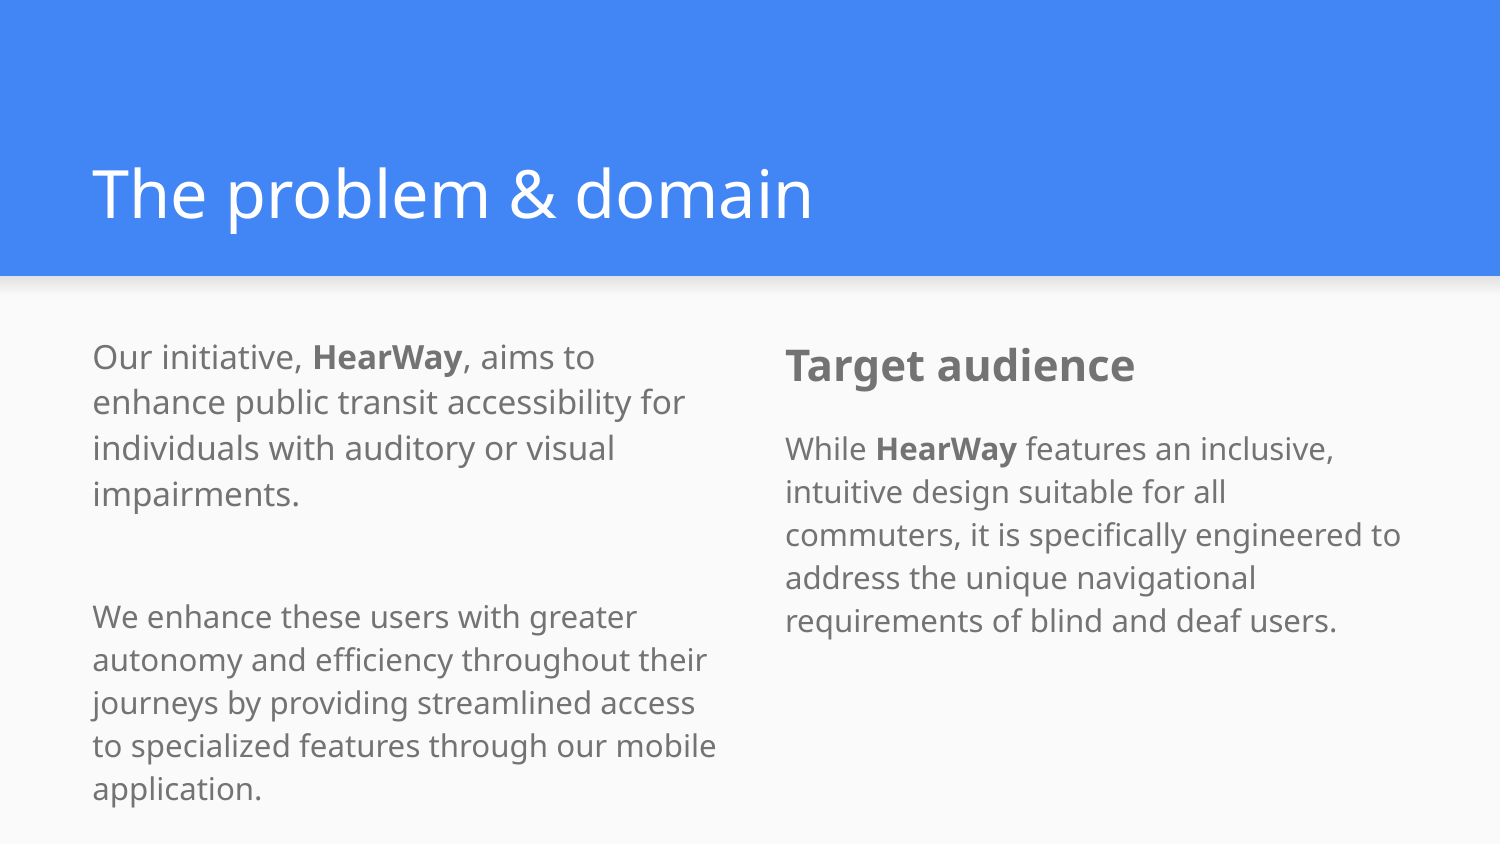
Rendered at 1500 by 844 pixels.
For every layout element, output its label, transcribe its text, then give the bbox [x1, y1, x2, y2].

list We enhance these users with greater autonomy and efficiency throughout their journeys by providing streamlined access to specialized features through our mobile application. [77, 576, 734, 771]
list Our initiative, HearWay, aims to enhance public transit accessibility for individuals with auditory or visual impairments. [77, 314, 734, 509]
list Target audience While HearWay features an inclusive, intuitive design suitable for all commuters, it is specifically engineered to address the unique navigational requirements of blind and deaf users. [770, 314, 1427, 760]
title The problem & domain [77, 121, 1427, 248]
